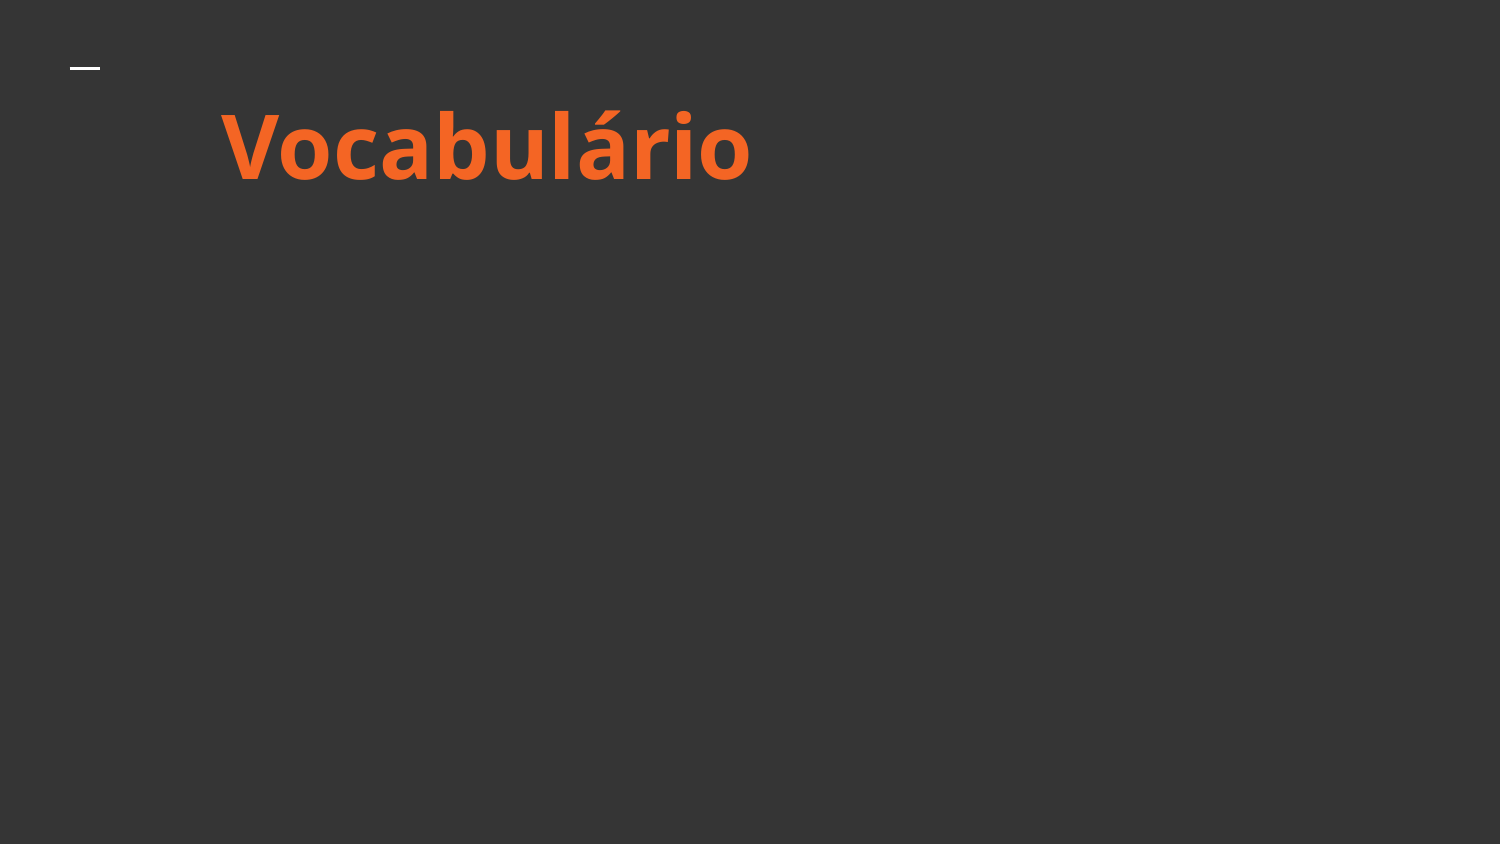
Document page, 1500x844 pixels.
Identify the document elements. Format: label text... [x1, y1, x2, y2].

title Vocabulário [206, 75, 1299, 202]
